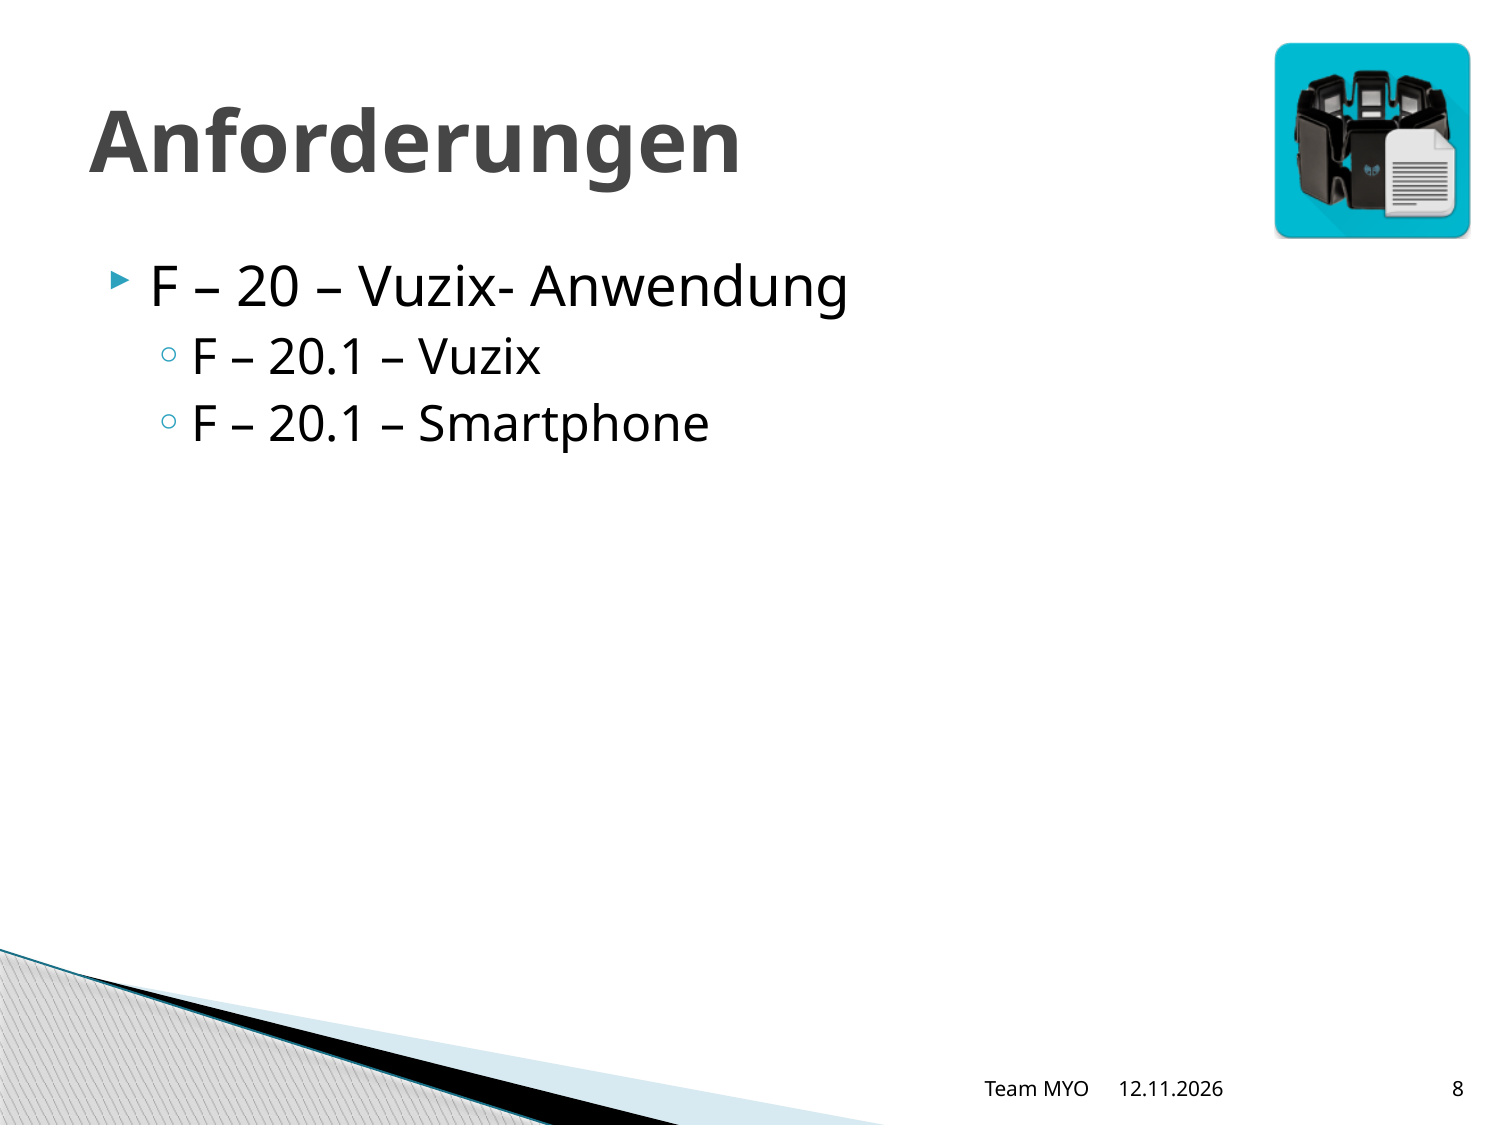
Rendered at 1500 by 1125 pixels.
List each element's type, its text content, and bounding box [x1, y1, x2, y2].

list F – 20 – Vuzix- Anwendung F – 20.1 – Vuzix F – 20.1 – Smartphone [75, 243, 1425, 986]
slide_number 8 [1418, 1051, 1479, 1112]
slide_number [1105, 1051, 1418, 1112]
picture [1273, 42, 1471, 240]
title Anforderungen [75, 45, 1271, 233]
footer Team MYO [718, 1051, 1105, 1112]
